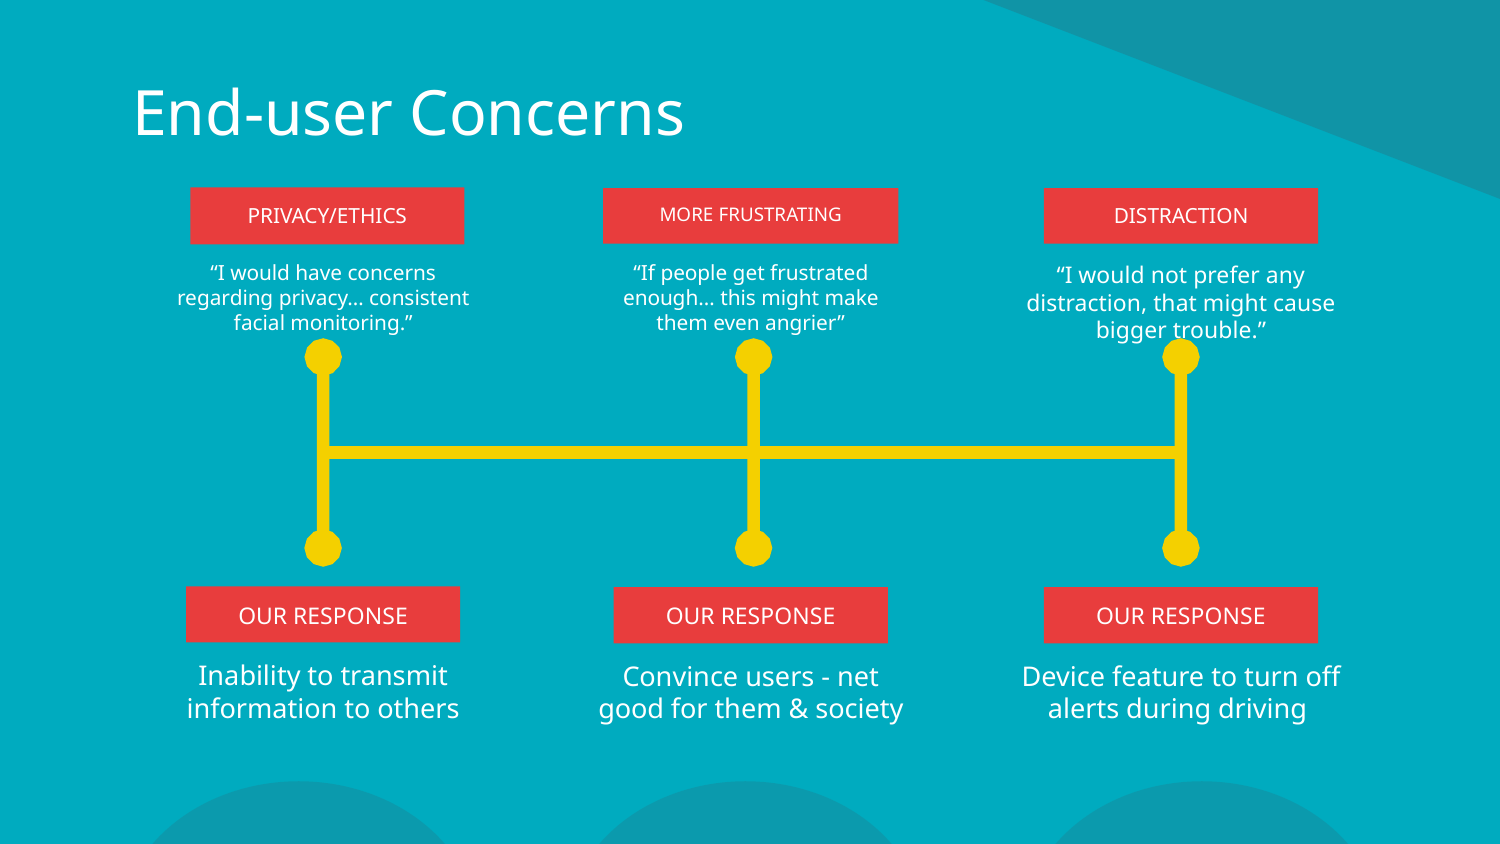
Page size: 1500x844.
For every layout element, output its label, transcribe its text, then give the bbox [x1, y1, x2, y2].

subtitle “I would have concerns regarding privacy… consistent facial monitoring.” [151, 244, 495, 356]
subtitle Device feature to turn off alerts during driving [994, 644, 1368, 757]
title End-user Concerns [116, 63, 1383, 158]
subtitle “If people get frustrated enough… this might make them even angrier” [603, 244, 899, 355]
subtitle Inability to transmit information to others [151, 643, 495, 757]
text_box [322, 356, 1182, 549]
subtitle MORE FRUSTRATING [603, 188, 899, 244]
subtitle OUR RESPONSE [186, 586, 461, 643]
subtitle DISTRACTION [1043, 188, 1319, 244]
subtitle OUR RESPONSE [1043, 587, 1319, 644]
subtitle PRIVACY/ETHICS [190, 187, 465, 244]
subtitle Convince users - net good for them & society [579, 644, 923, 757]
subtitle “I would not prefer any distraction, that might cause bigger trouble.” [1009, 245, 1353, 357]
subtitle OUR RESPONSE [613, 587, 888, 644]
